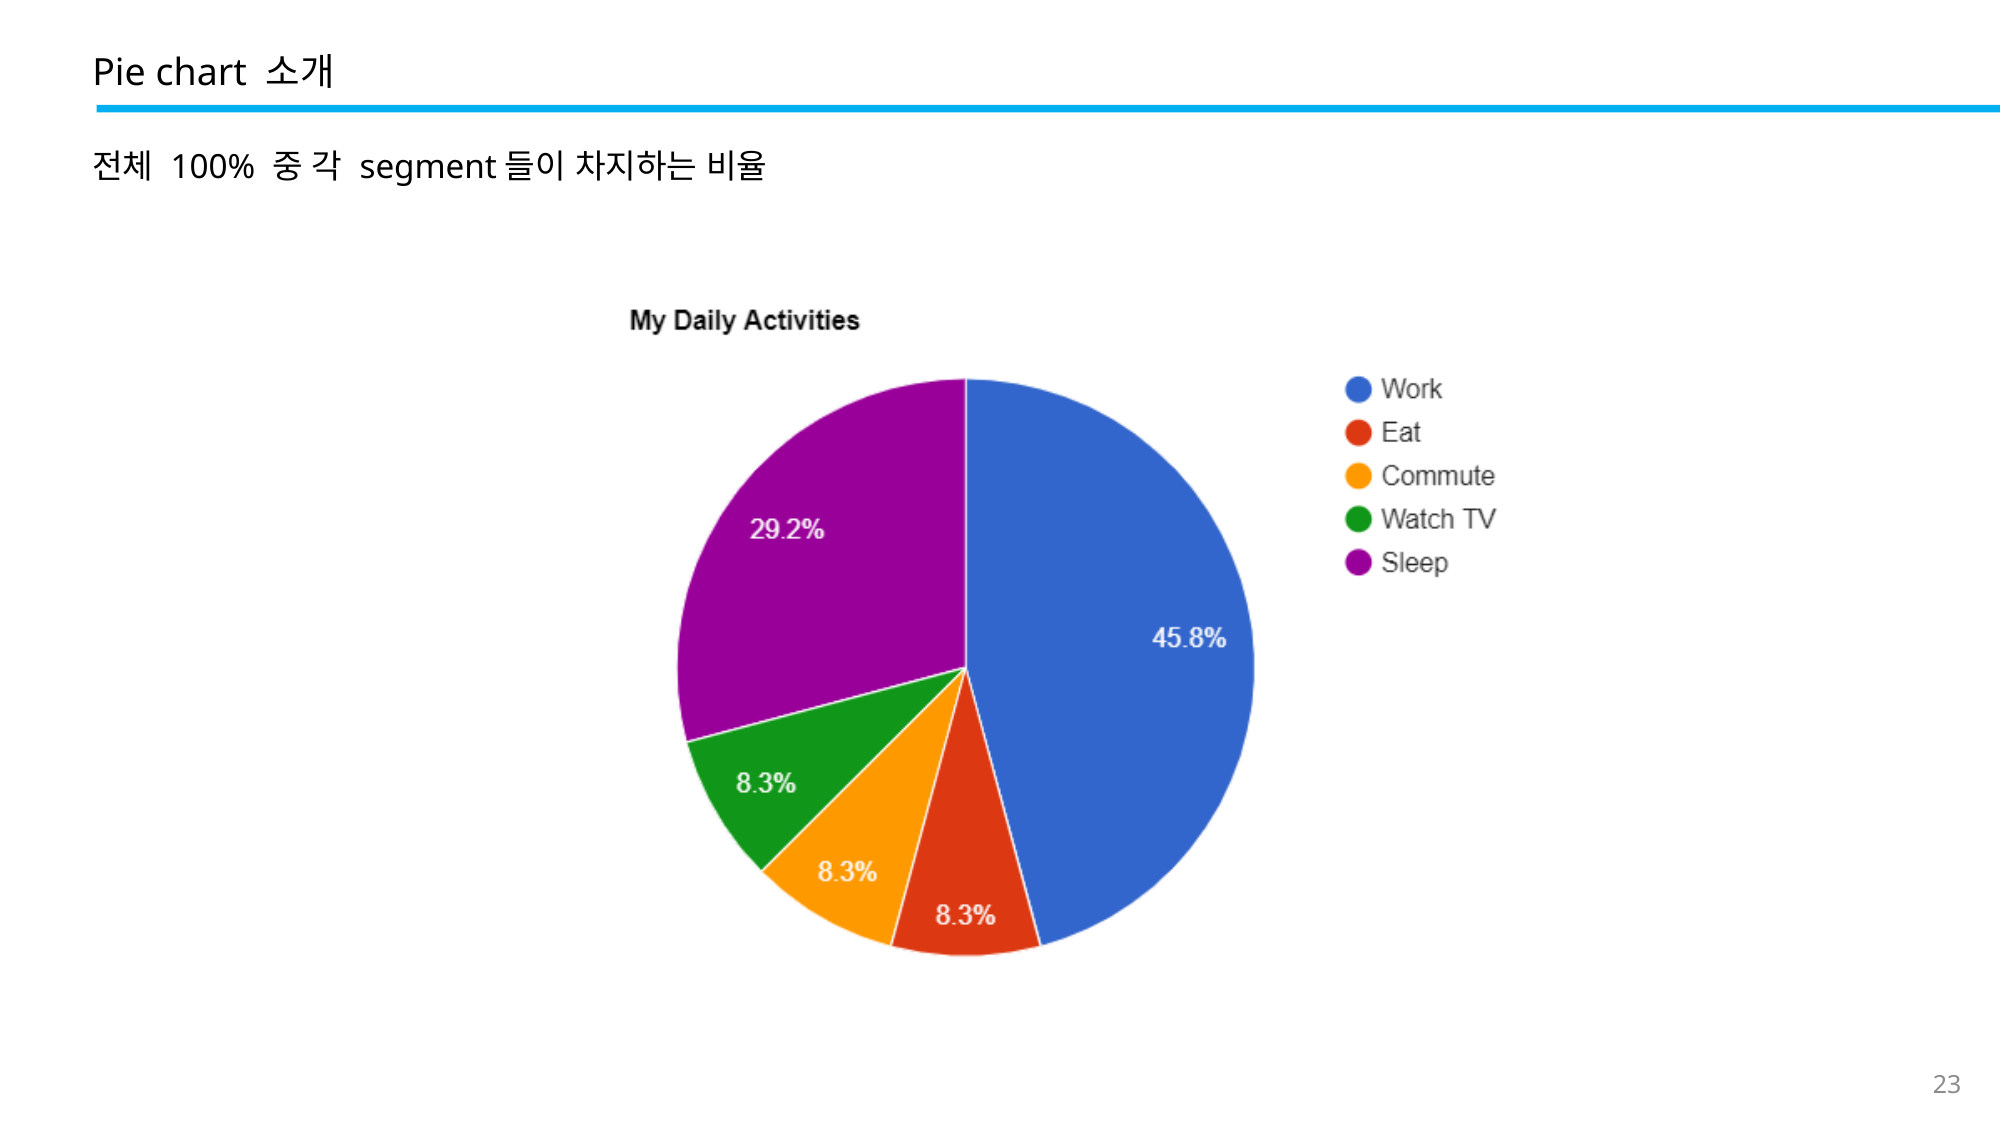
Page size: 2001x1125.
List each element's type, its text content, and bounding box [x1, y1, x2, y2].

slide_number 23 [1526, 1056, 1977, 1116]
text_box [96, 104, 2000, 113]
picture [603, 280, 1554, 1001]
text_box Pie chart 소개 [77, 40, 984, 101]
text_box 전체 100% 중 각 segment들이 차지하는 비율 [77, 138, 1265, 193]
